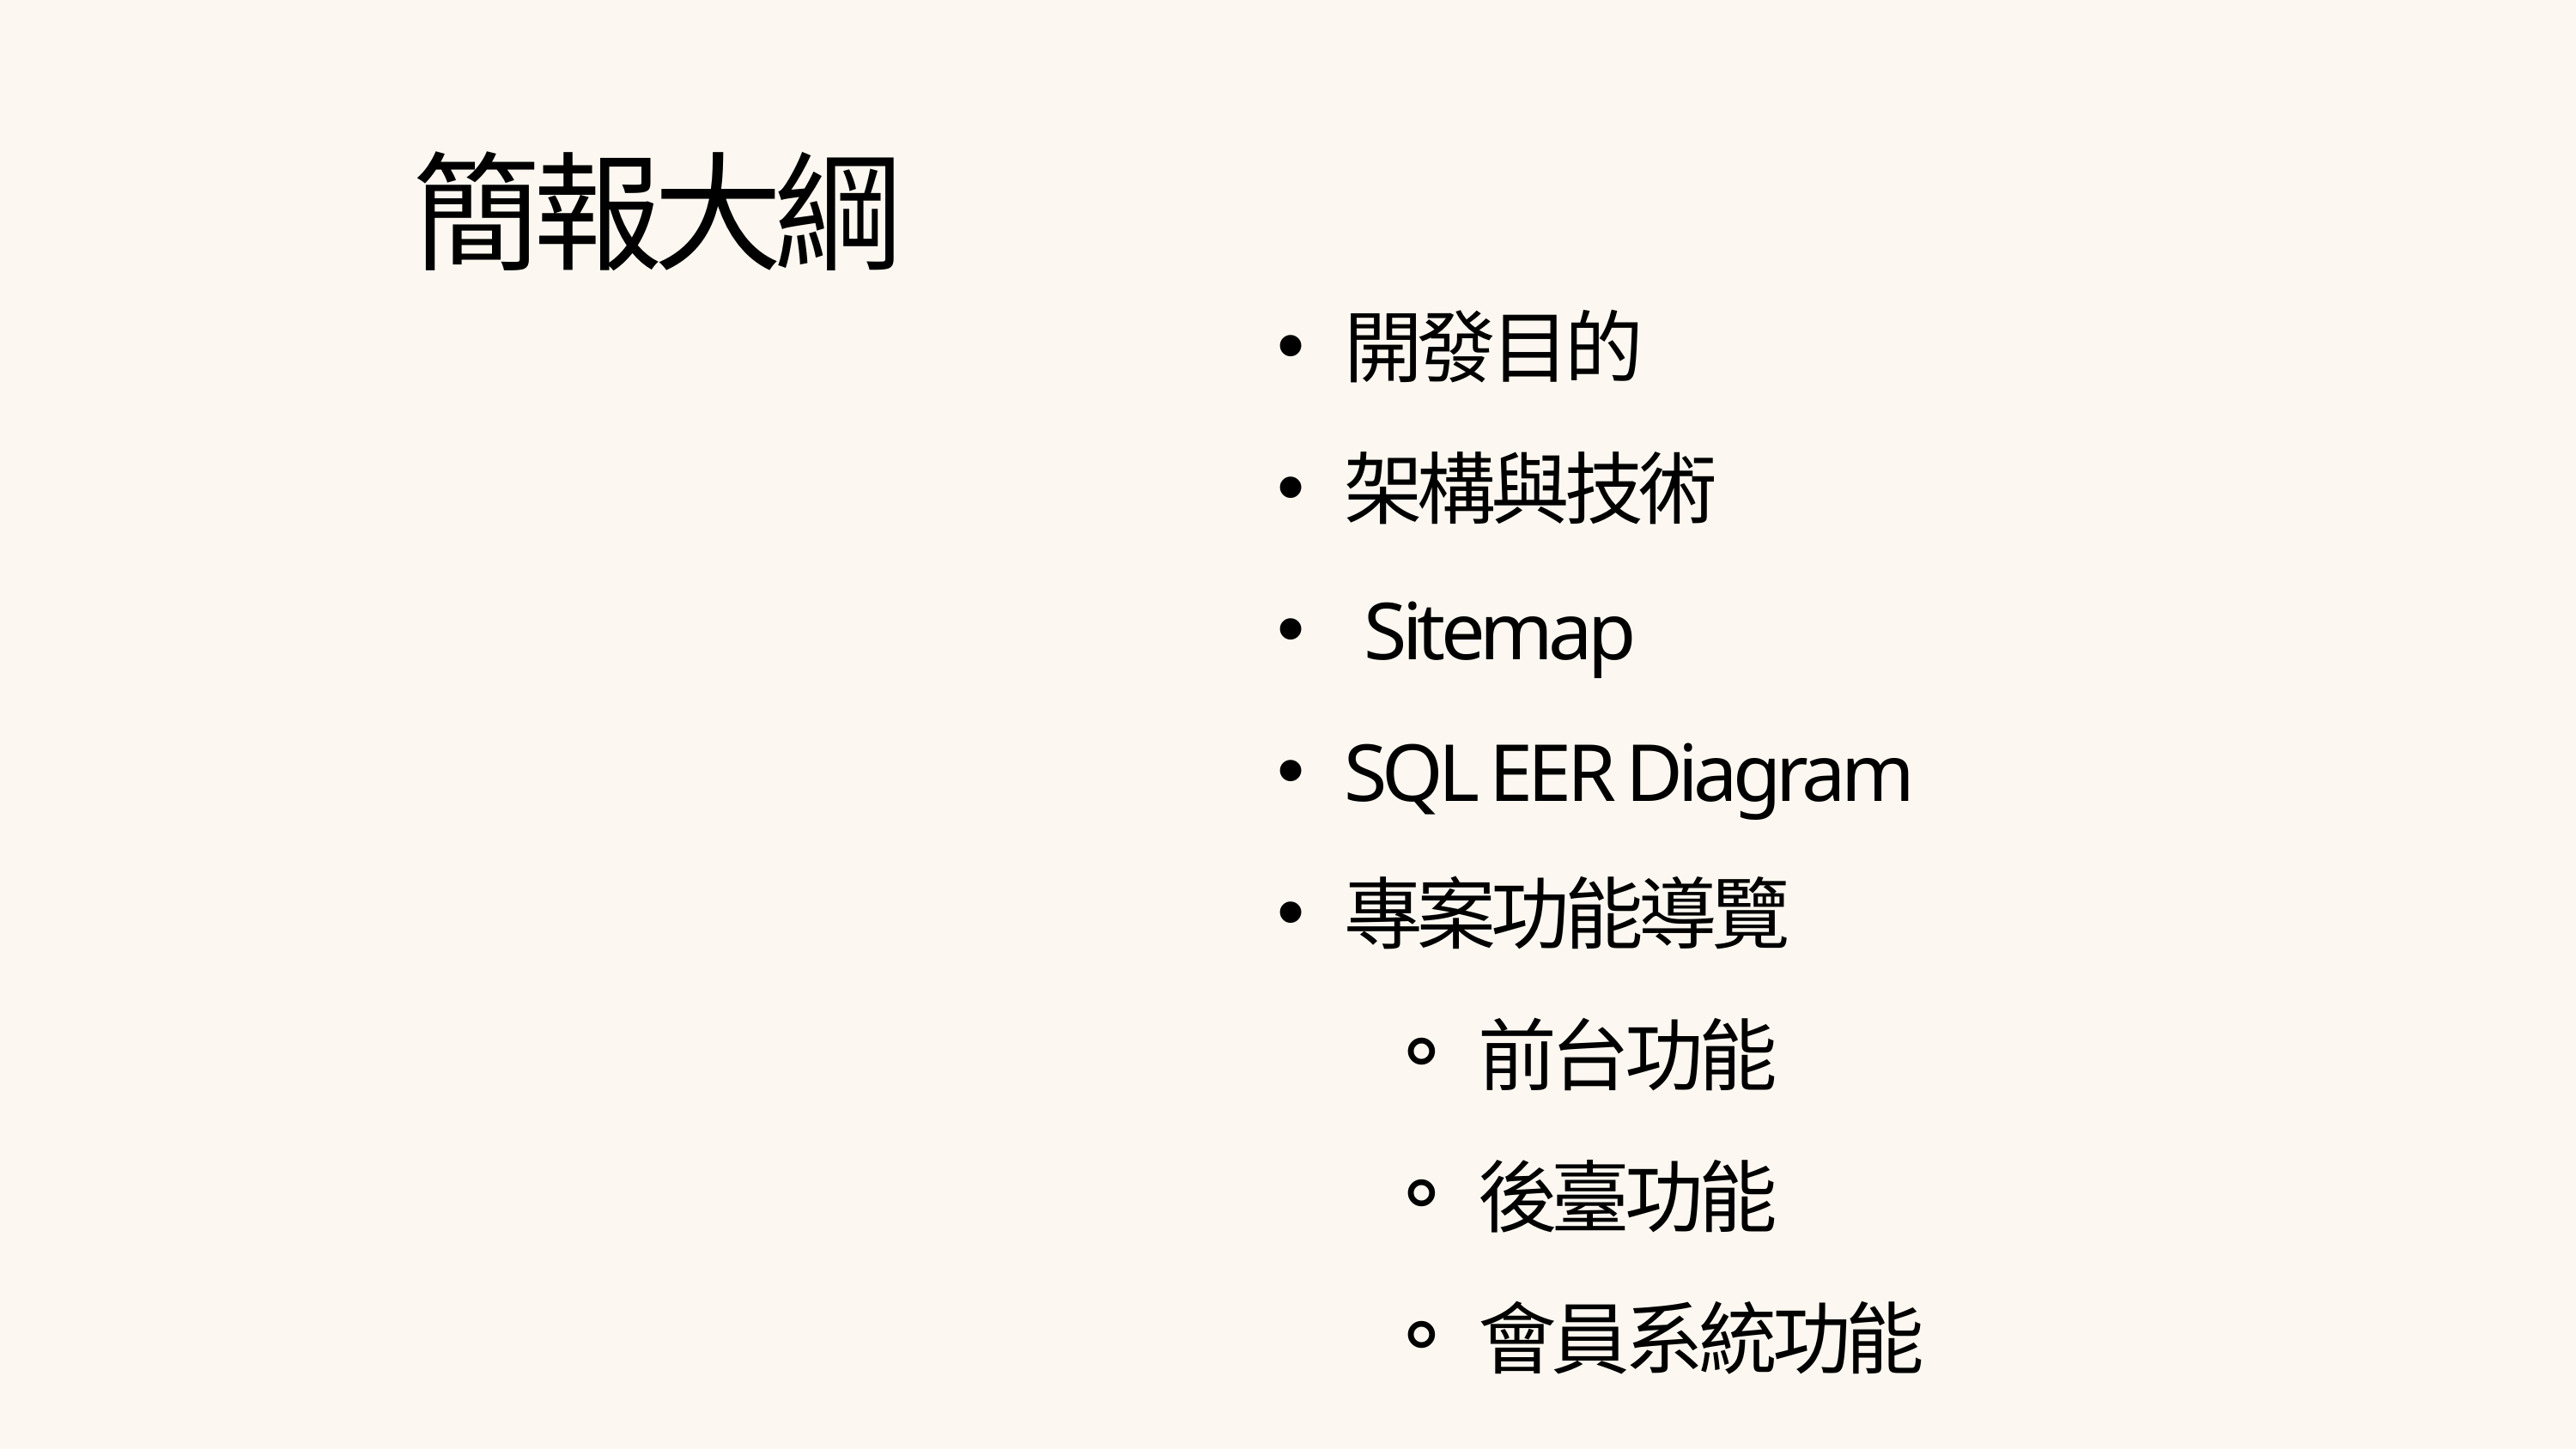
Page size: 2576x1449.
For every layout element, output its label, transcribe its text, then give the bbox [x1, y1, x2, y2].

text_box 開發目的 架構與技術 Sitemap SQL EER Diagram 專案功能導覽 前台功能 後臺功能 會員系統功能 [1210, 250, 2123, 1384]
text_box 簡報大綱 [407, 106, 908, 287]
